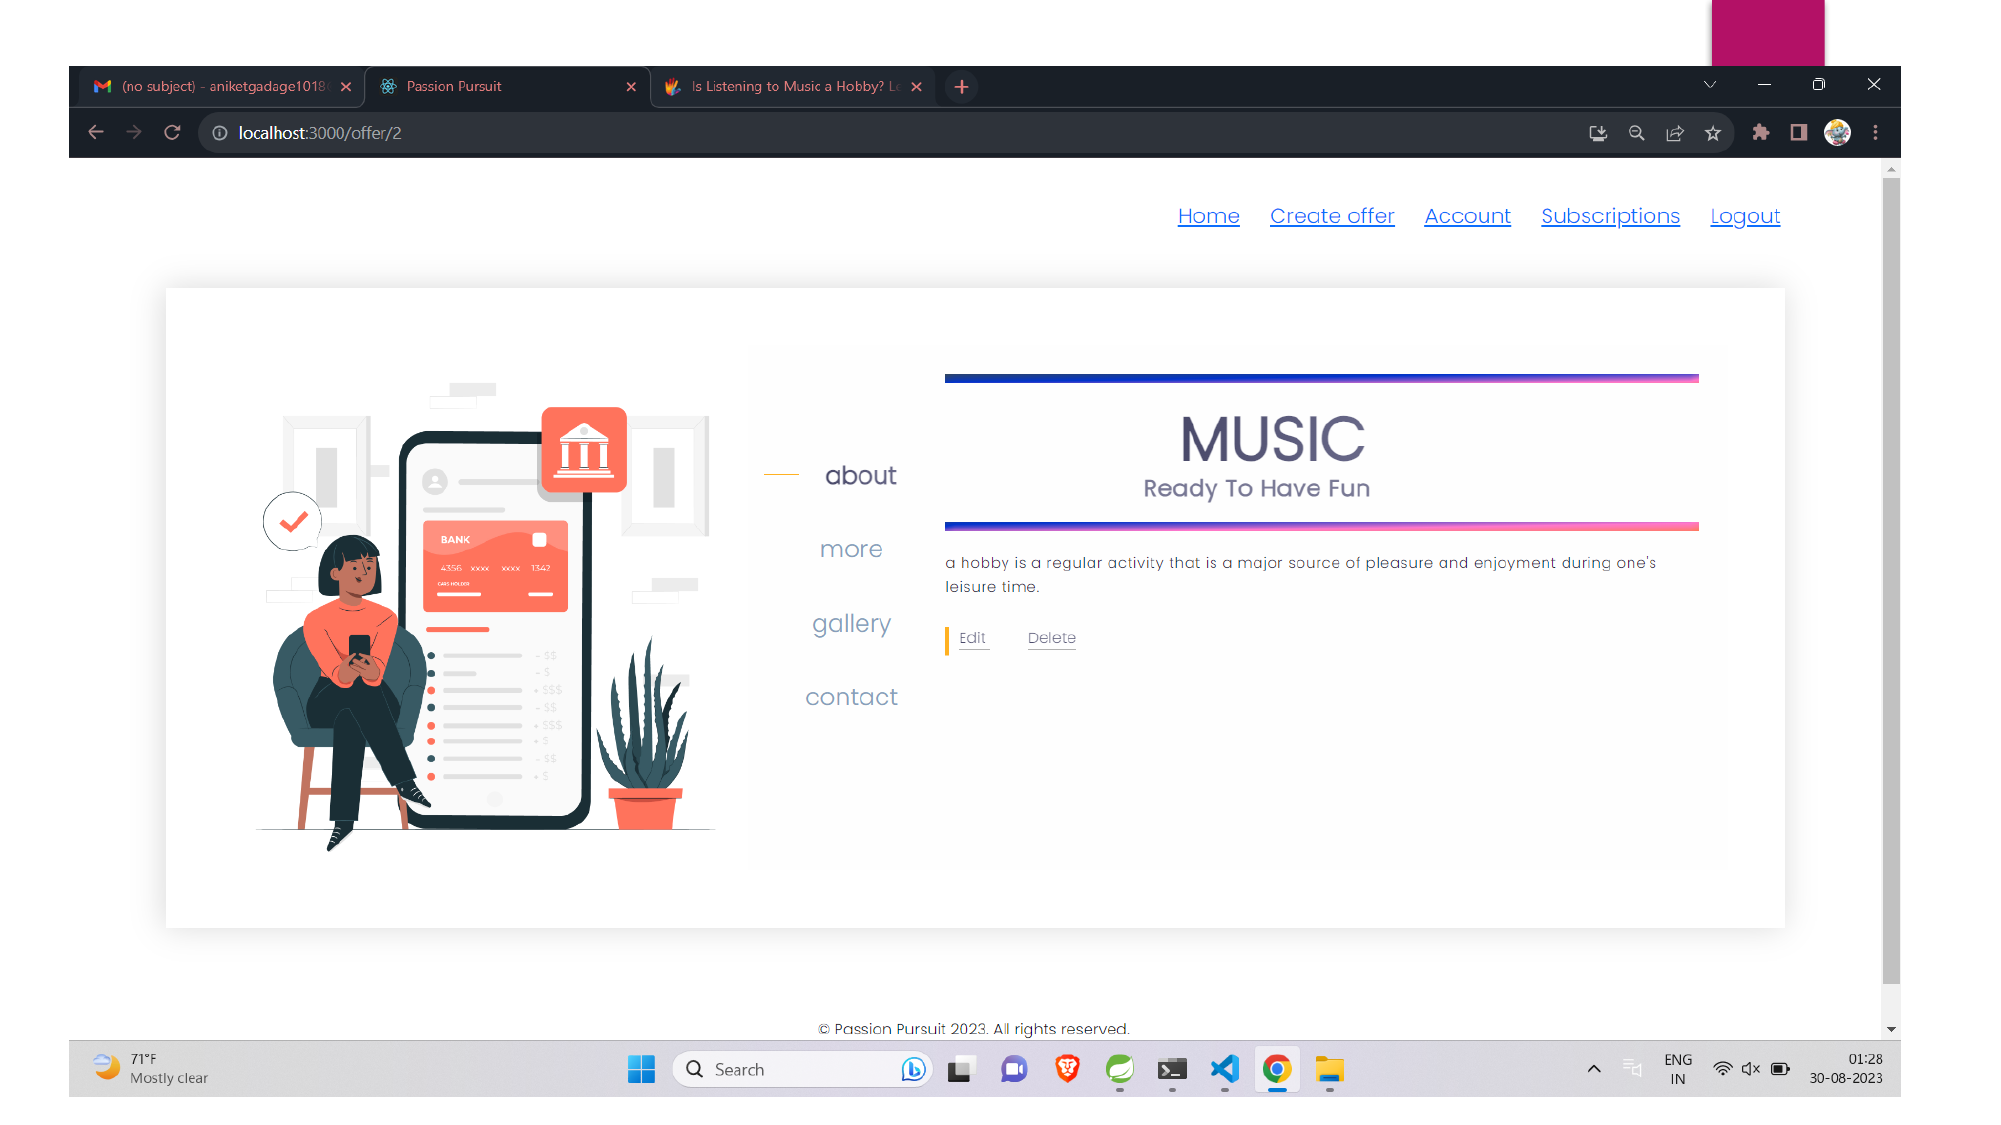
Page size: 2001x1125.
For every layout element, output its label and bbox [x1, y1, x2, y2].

picture [69, 66, 1901, 1097]
